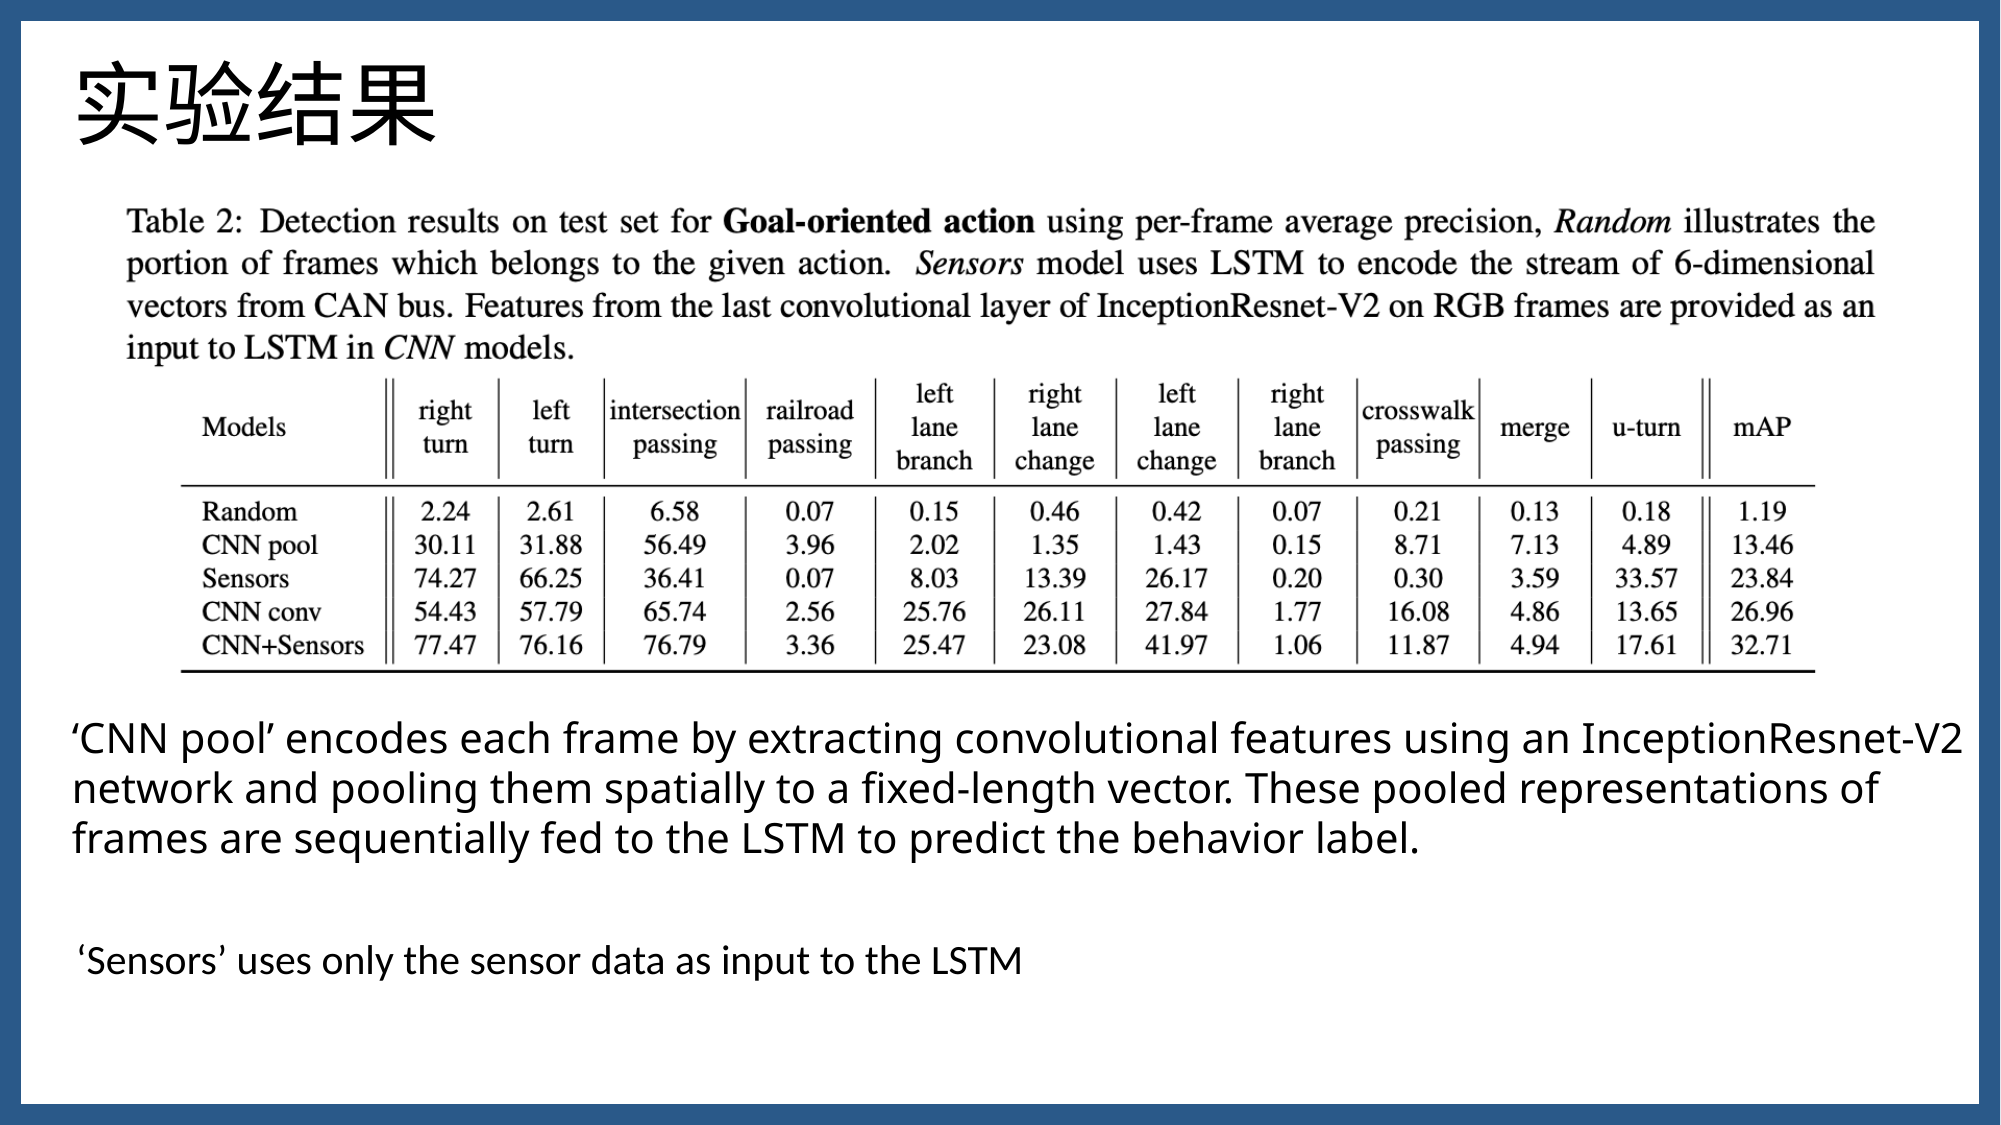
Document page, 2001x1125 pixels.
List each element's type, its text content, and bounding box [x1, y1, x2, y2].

text_box ‘CNN pool’ encodes each frame by extracting convolutional features using an InceptionResnet-V2 network and pooling them spatially to a fixed-length vector. These pooled representations of frames are sequentially fed to the LSTM to predict the behavior label. [57, 704, 1980, 870]
title 实验结果 [57, 33, 1740, 184]
text_box ‘Sensors’ uses only the sensor data as input to the LSTM [61, 925, 1049, 1041]
picture [113, 199, 1887, 673]
